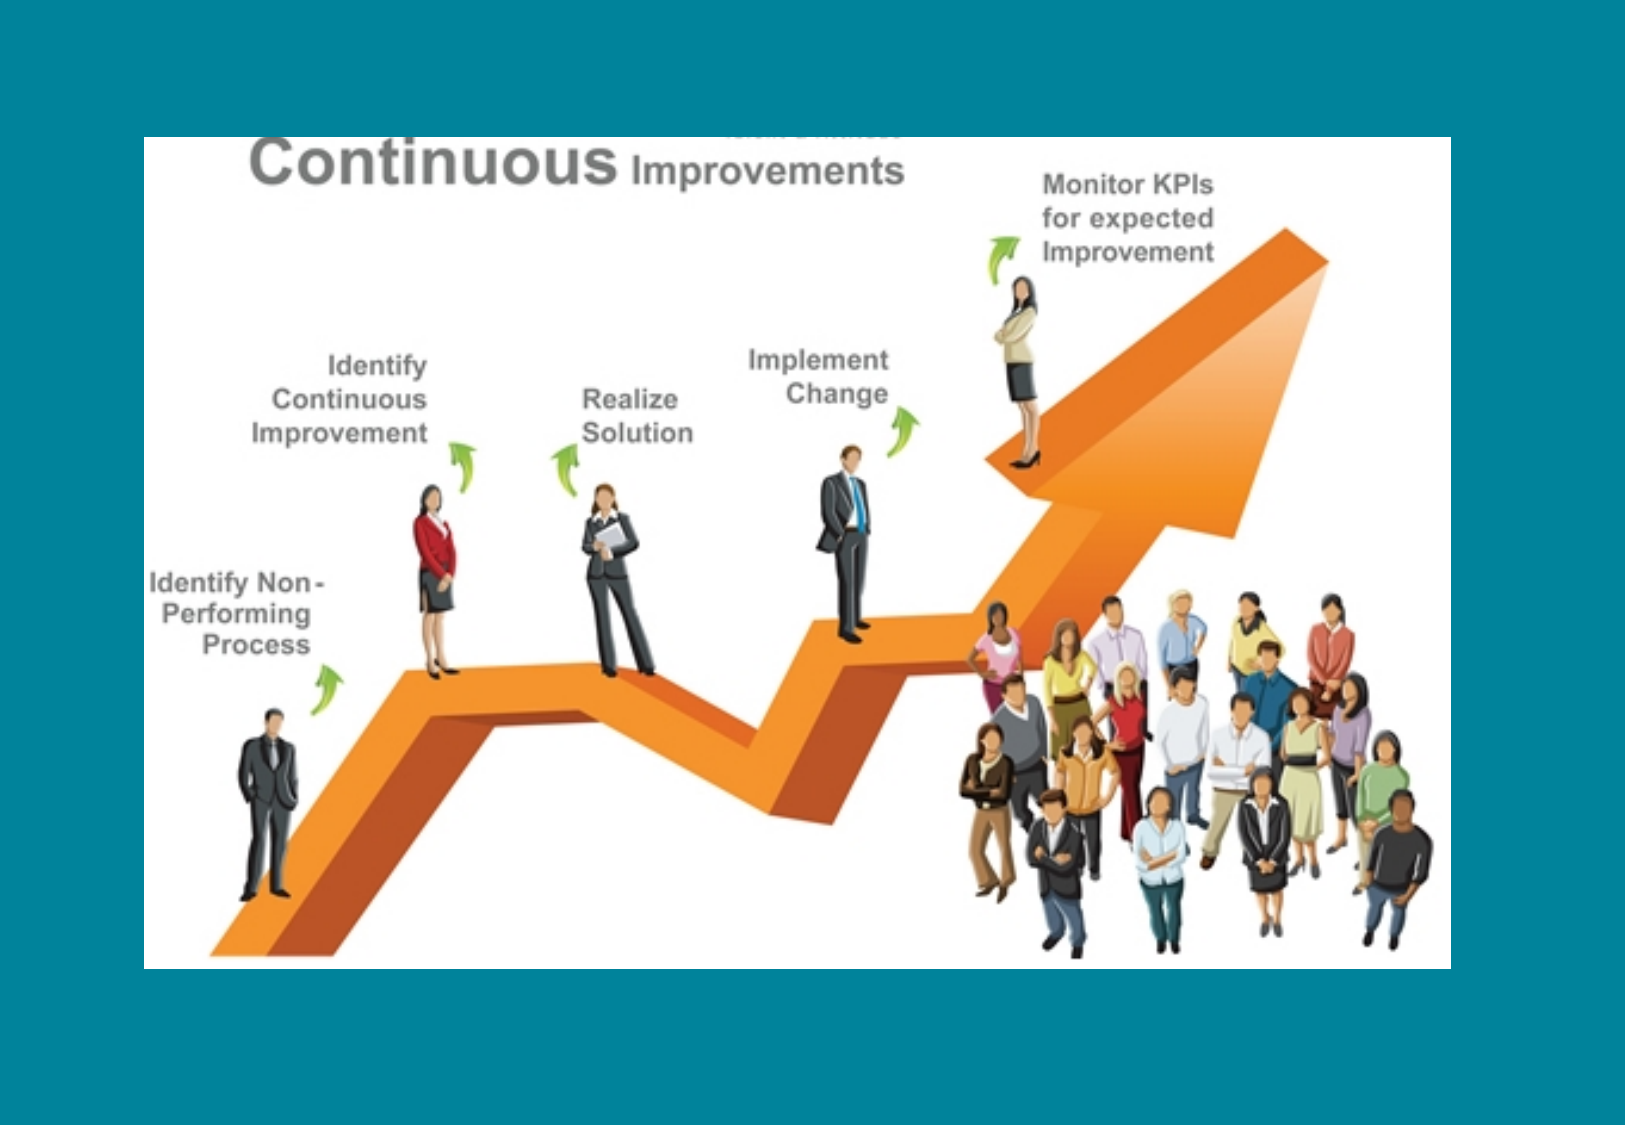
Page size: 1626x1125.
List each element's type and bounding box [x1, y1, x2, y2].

picture [144, 136, 1451, 969]
